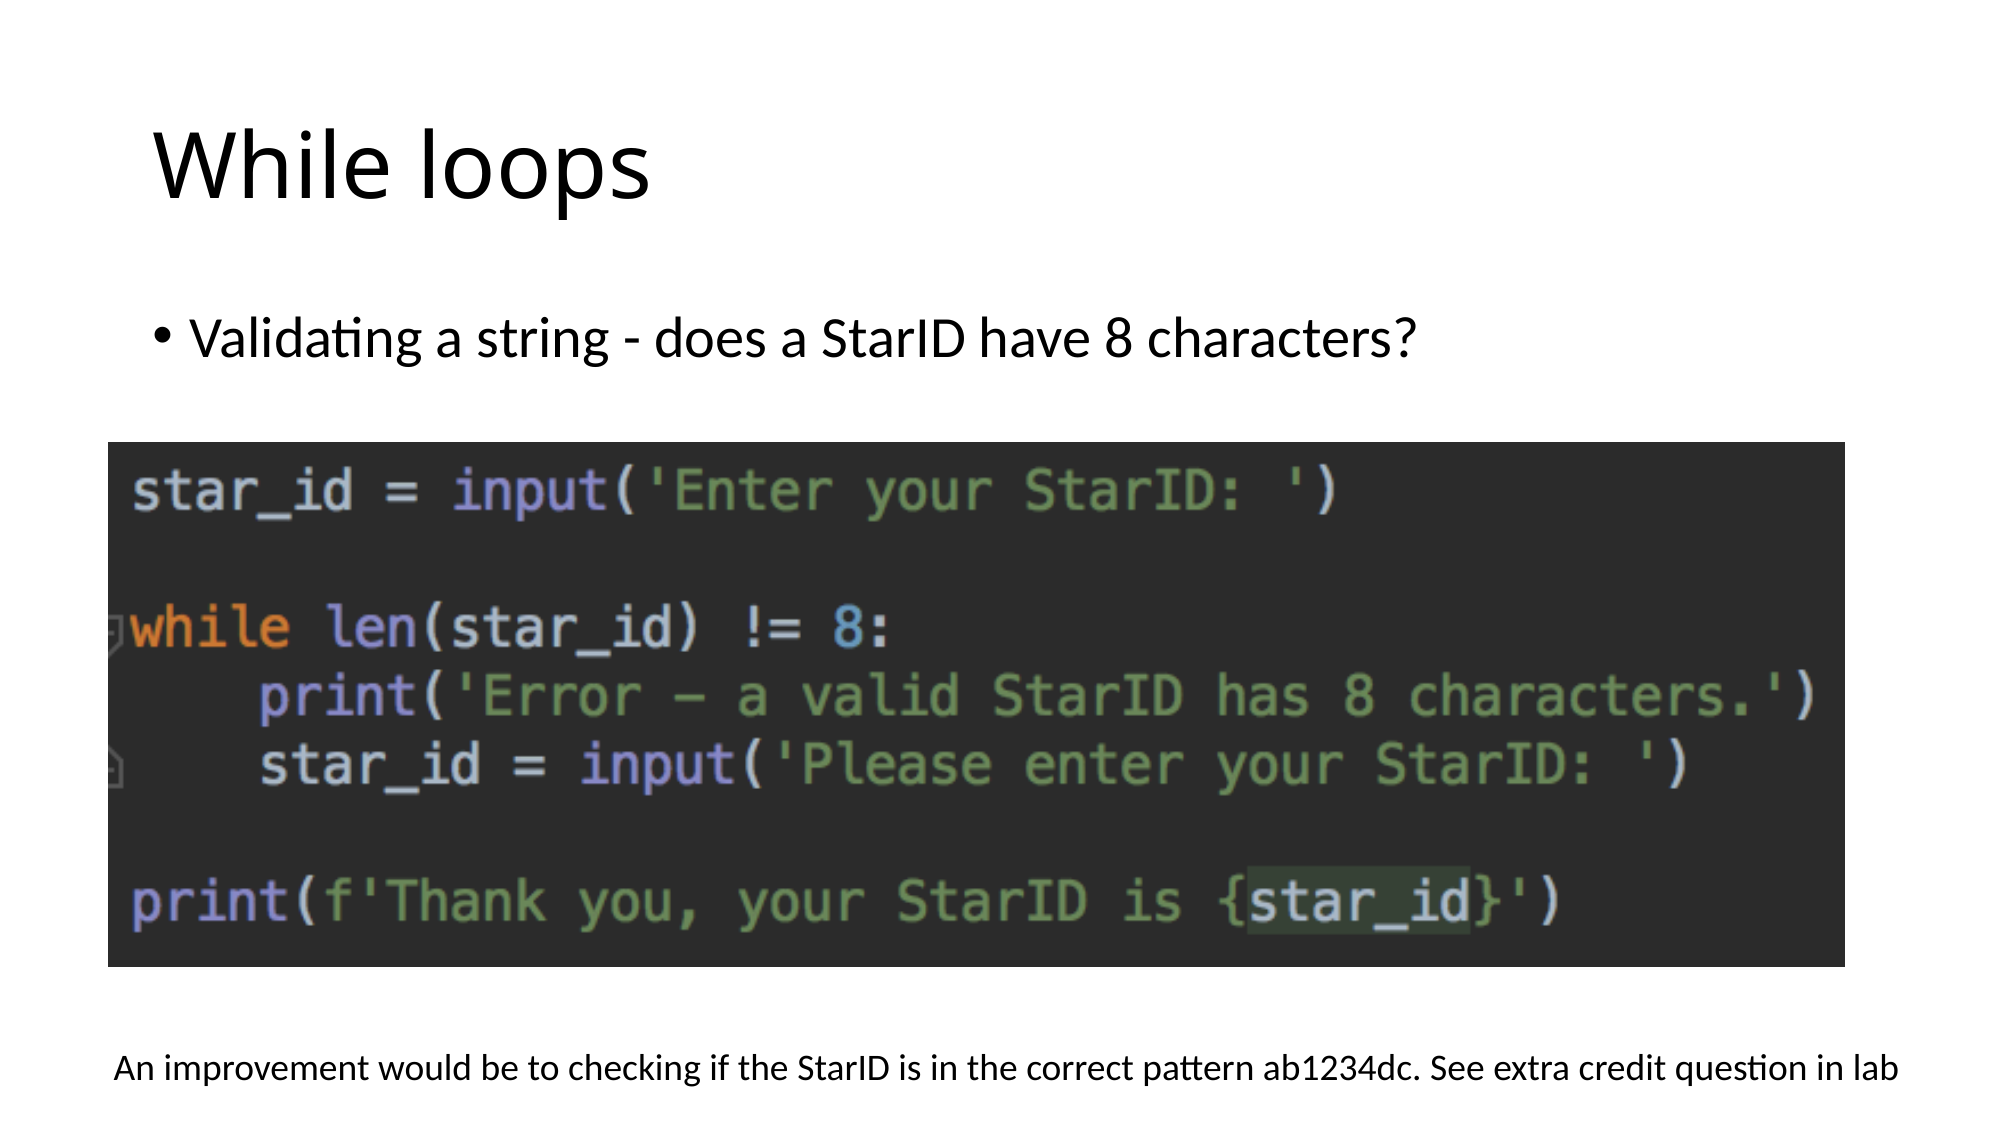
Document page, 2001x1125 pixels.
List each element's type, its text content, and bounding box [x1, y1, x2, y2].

list Validating a string - does a StarID have 8 characters? [137, 299, 1863, 1014]
text_box An improvement would be to checking if the StarID is in the correct pattern ab1234dc. See extra credit question in lab [98, 1035, 1916, 1096]
picture [108, 442, 1845, 967]
title While loops [137, 59, 1863, 278]
